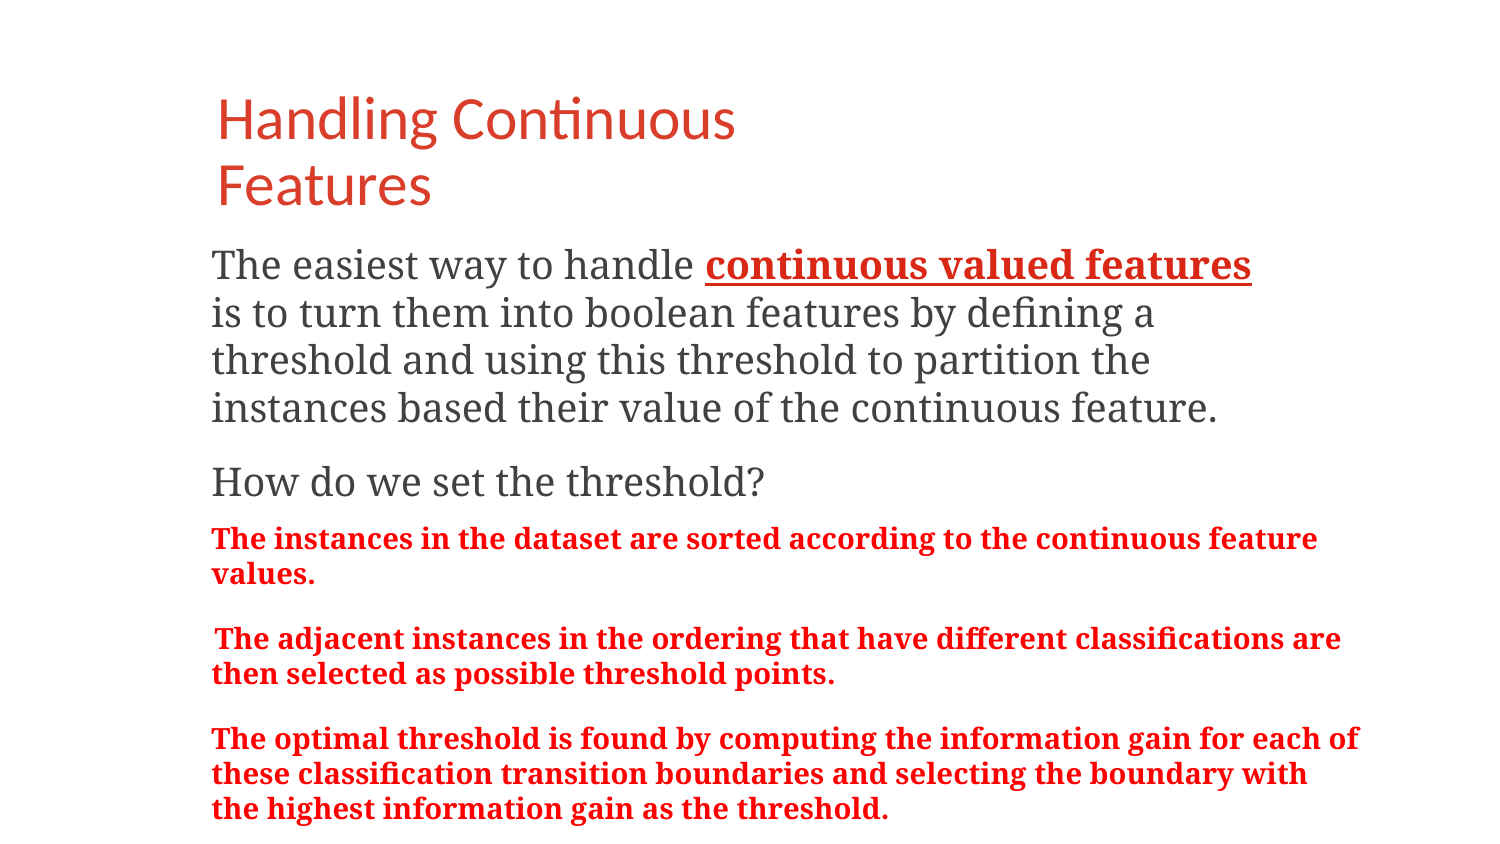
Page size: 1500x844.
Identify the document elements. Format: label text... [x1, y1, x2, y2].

text_box The instances in the dataset are sorted according to the continuous feature values. The adjacent instances in the ordering that have different classifications are then selected as possible threshold points. The optimal threshold is found by computing the information gain for each of these classification transition boundaries and selecting the boundary with the highest information gain as the threshold. [206, 516, 1368, 844]
text_box Handling Continuous Features [213, 81, 957, 224]
text_box The easiest way to handle continuous valued features is to turn them into boolean features by defining a threshold and using this threshold to partition the instances based their value of the continuous feature. How do we set the threshold? [207, 235, 1283, 509]
